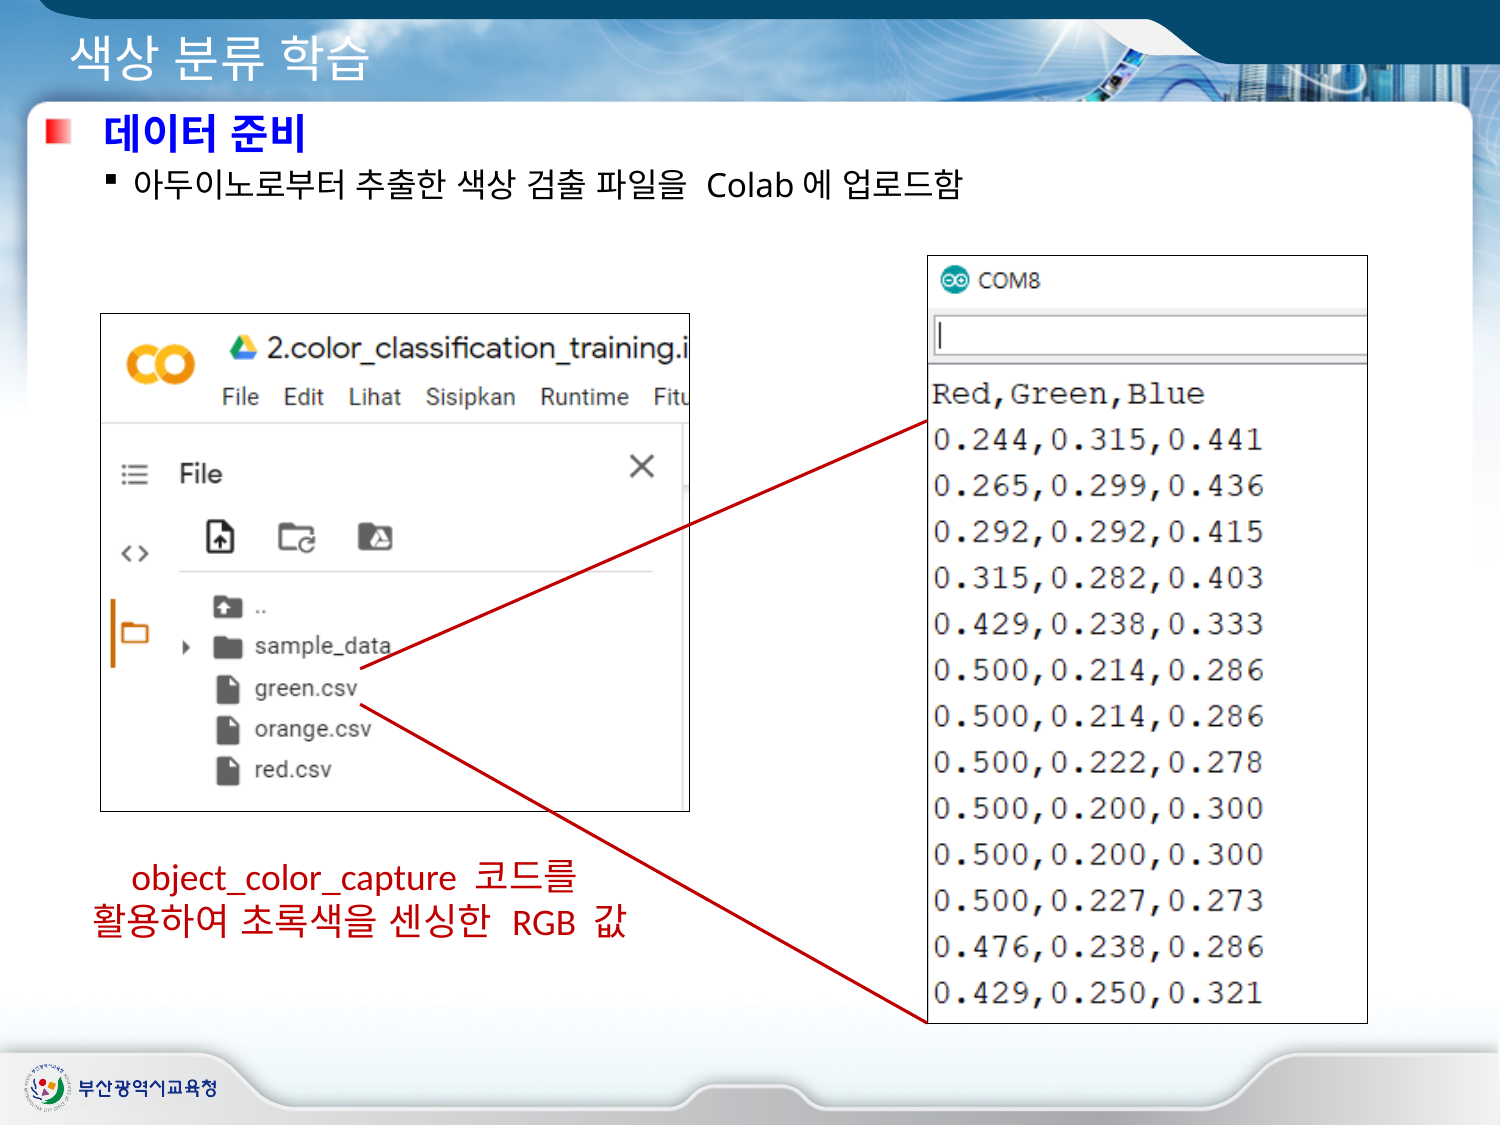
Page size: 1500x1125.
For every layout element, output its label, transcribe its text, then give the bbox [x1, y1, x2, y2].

text_box object_color_capture 코드를 활용하여 초록색을 센싱한 RGB 값 [77, 845, 354, 951]
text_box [359, 703, 928, 1024]
list 데이터 준비 아두이노로부터 추출한 색상 검출 파일을 Colab에 업로드함 [29, 99, 1424, 980]
title 색상 분류 학습 [53, 24, 1081, 90]
picture [0, 0, 1500, 1125]
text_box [359, 420, 928, 669]
